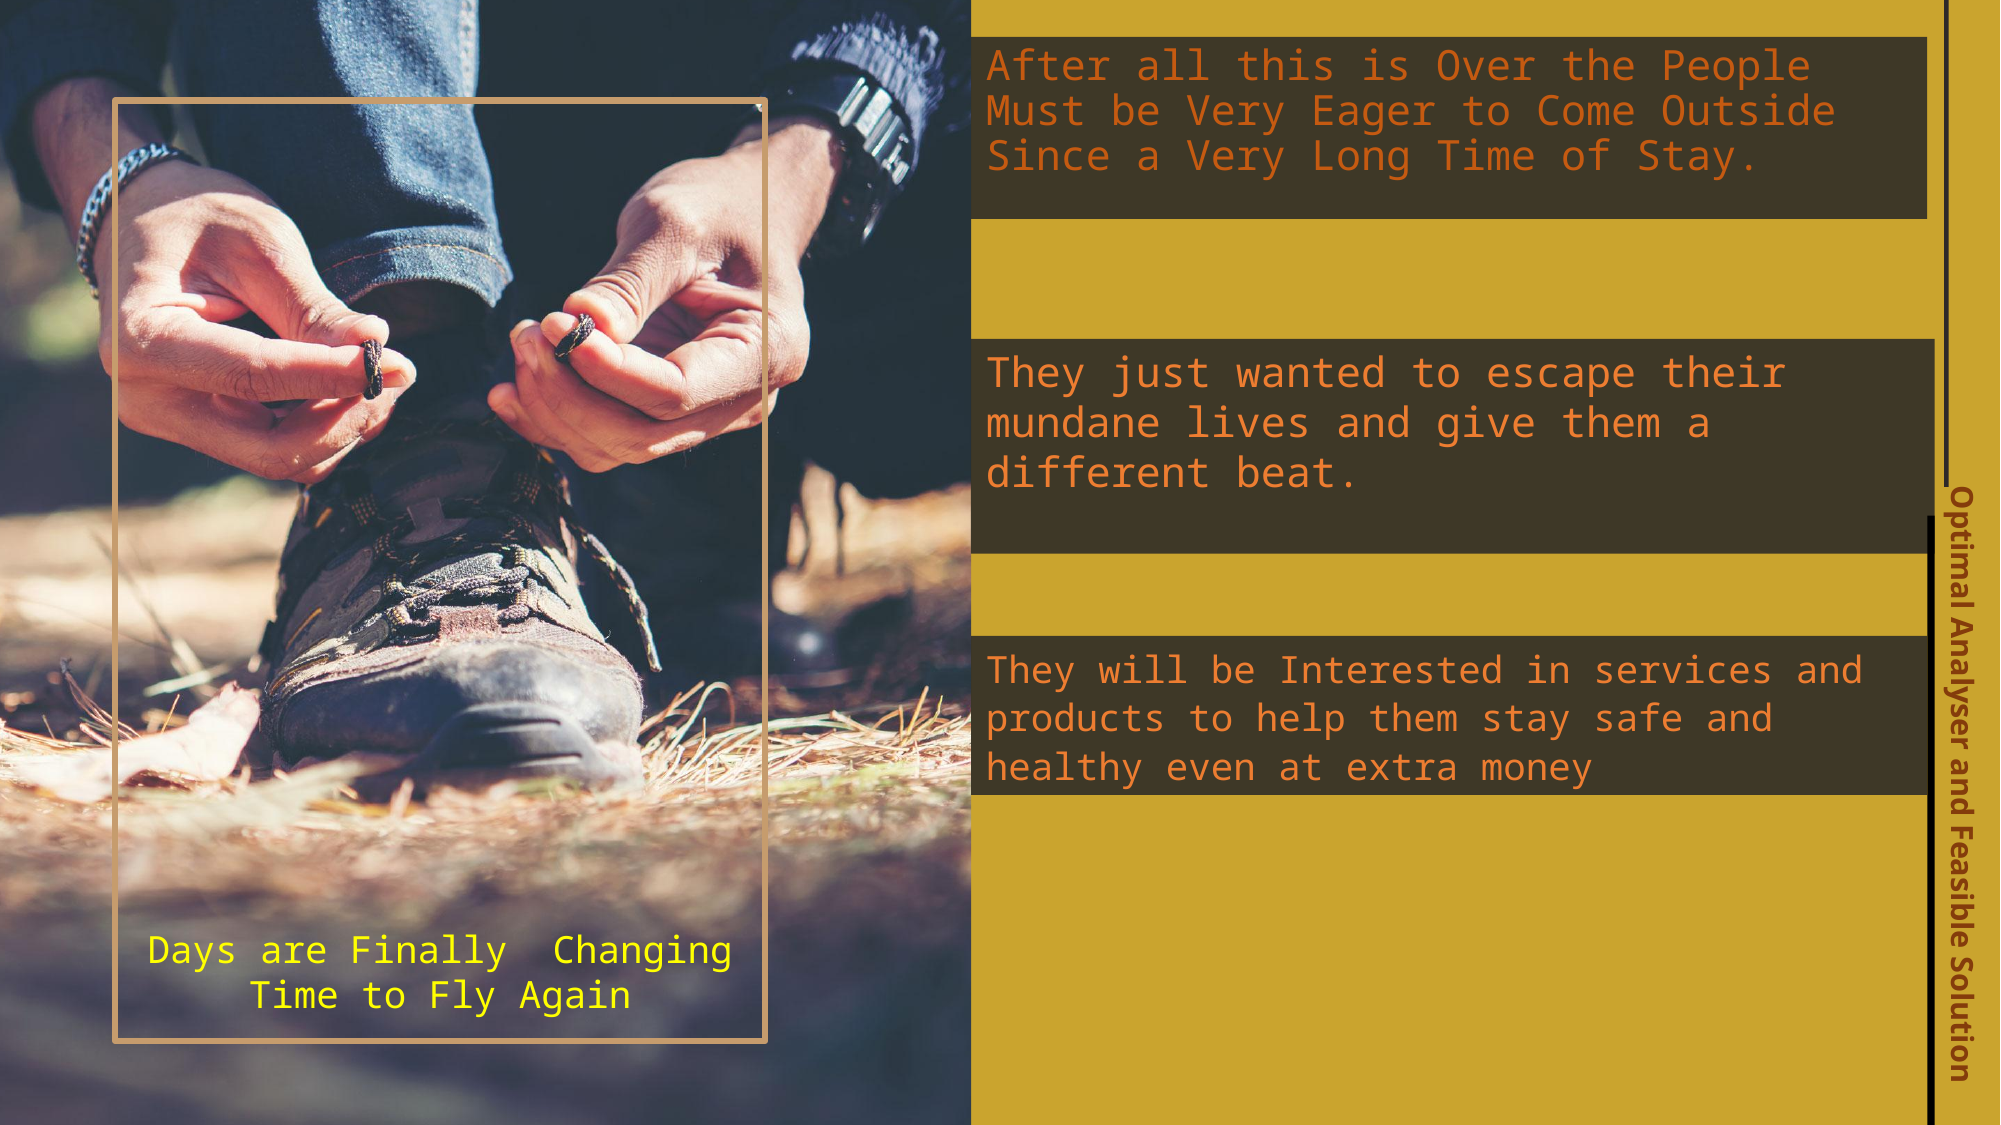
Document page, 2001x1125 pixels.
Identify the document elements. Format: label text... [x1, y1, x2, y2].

text_box They will be Interested in services and products to help them stay safe and healthy even at extra money [972, 635, 1926, 795]
text_box After all this is Over the People Must be Very Eager to Come Outside Since a Very Long Time of Stay. [972, 36, 1928, 219]
text_box They just wanted to escape their mundane lives and give them a different beat. [972, 338, 1935, 554]
text_box [1926, 515, 1936, 1125]
picture [0, 0, 972, 1125]
title Optimal Analyser and Feasible Solution [1938, 218, 1984, 1103]
